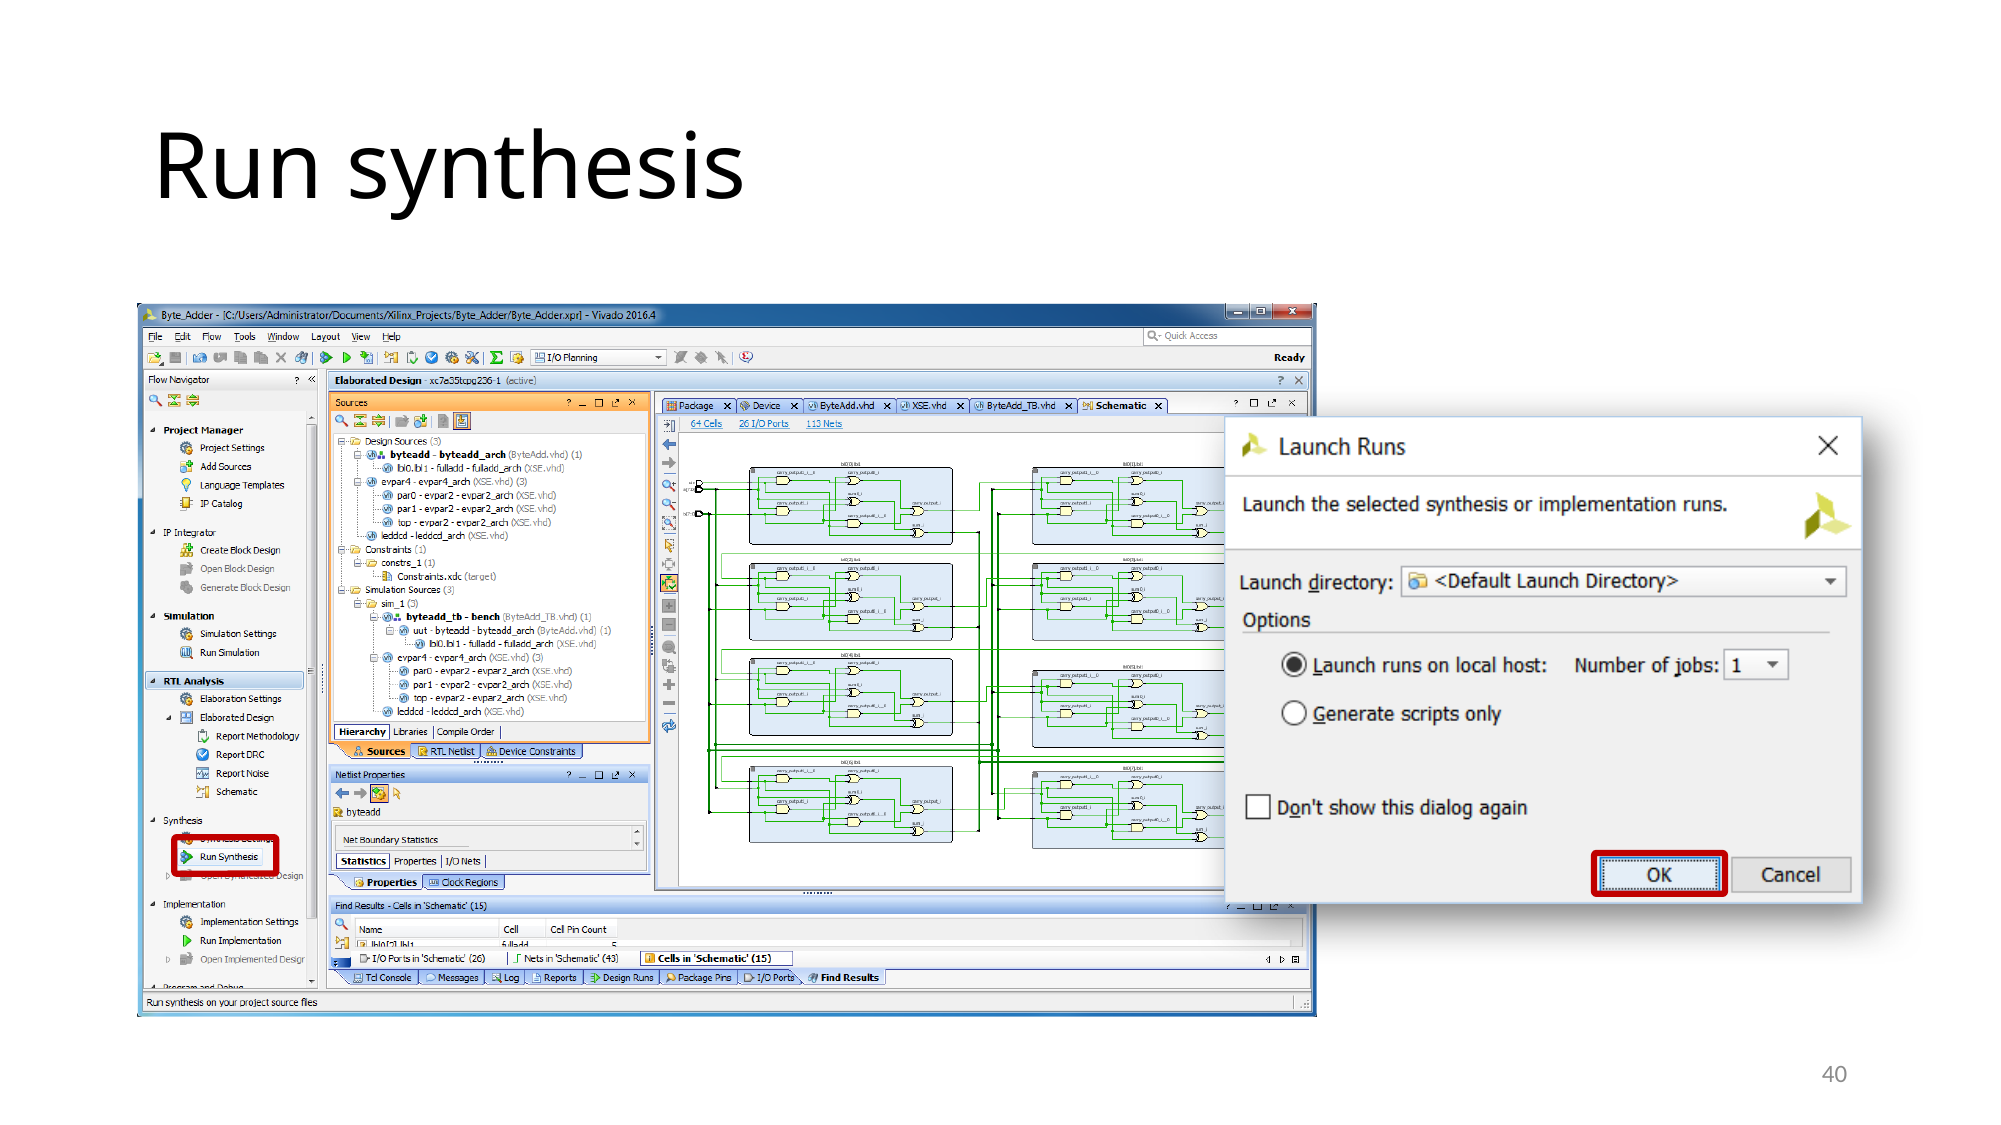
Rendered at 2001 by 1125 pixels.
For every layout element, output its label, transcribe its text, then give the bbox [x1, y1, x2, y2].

slide_number 40 [1412, 1042, 1863, 1103]
picture [1224, 416, 1863, 904]
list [137, 303, 1317, 1017]
title Run synthesis [137, 59, 1863, 278]
